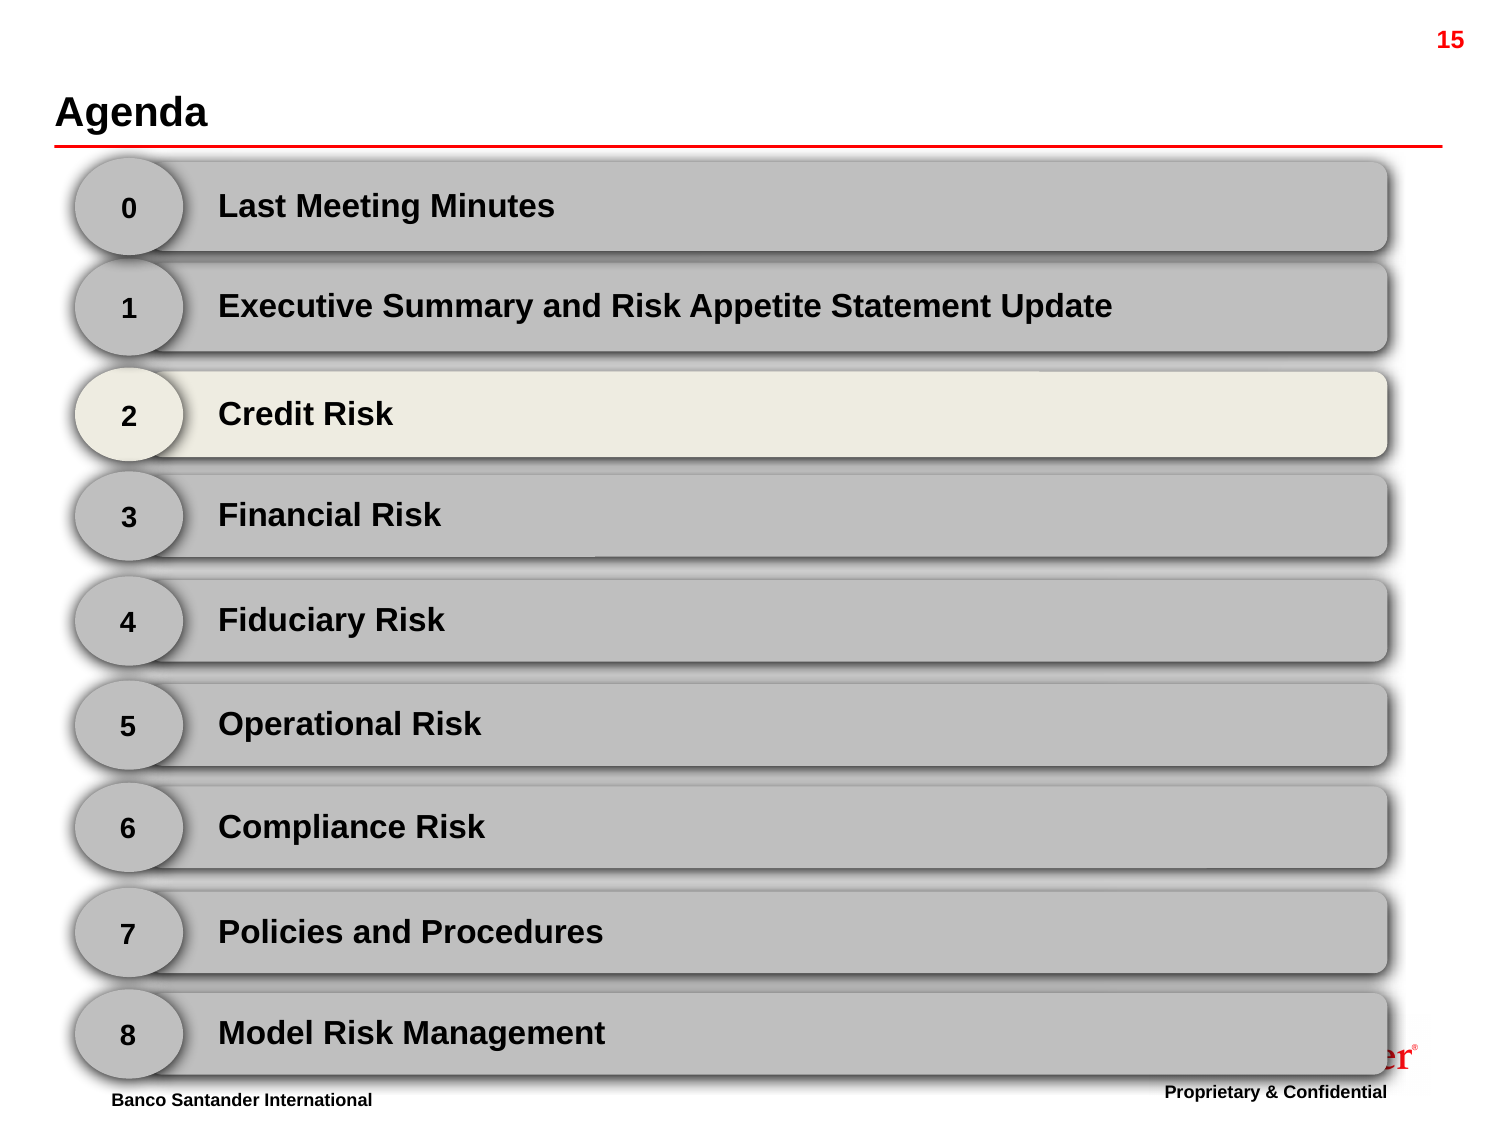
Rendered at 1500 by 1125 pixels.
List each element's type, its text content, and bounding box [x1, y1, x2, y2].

picture [1247, 1089, 1253, 1096]
picture [1149, 1079, 1431, 1096]
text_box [74, 157, 1433, 1079]
list Agenda [54, 74, 1409, 146]
